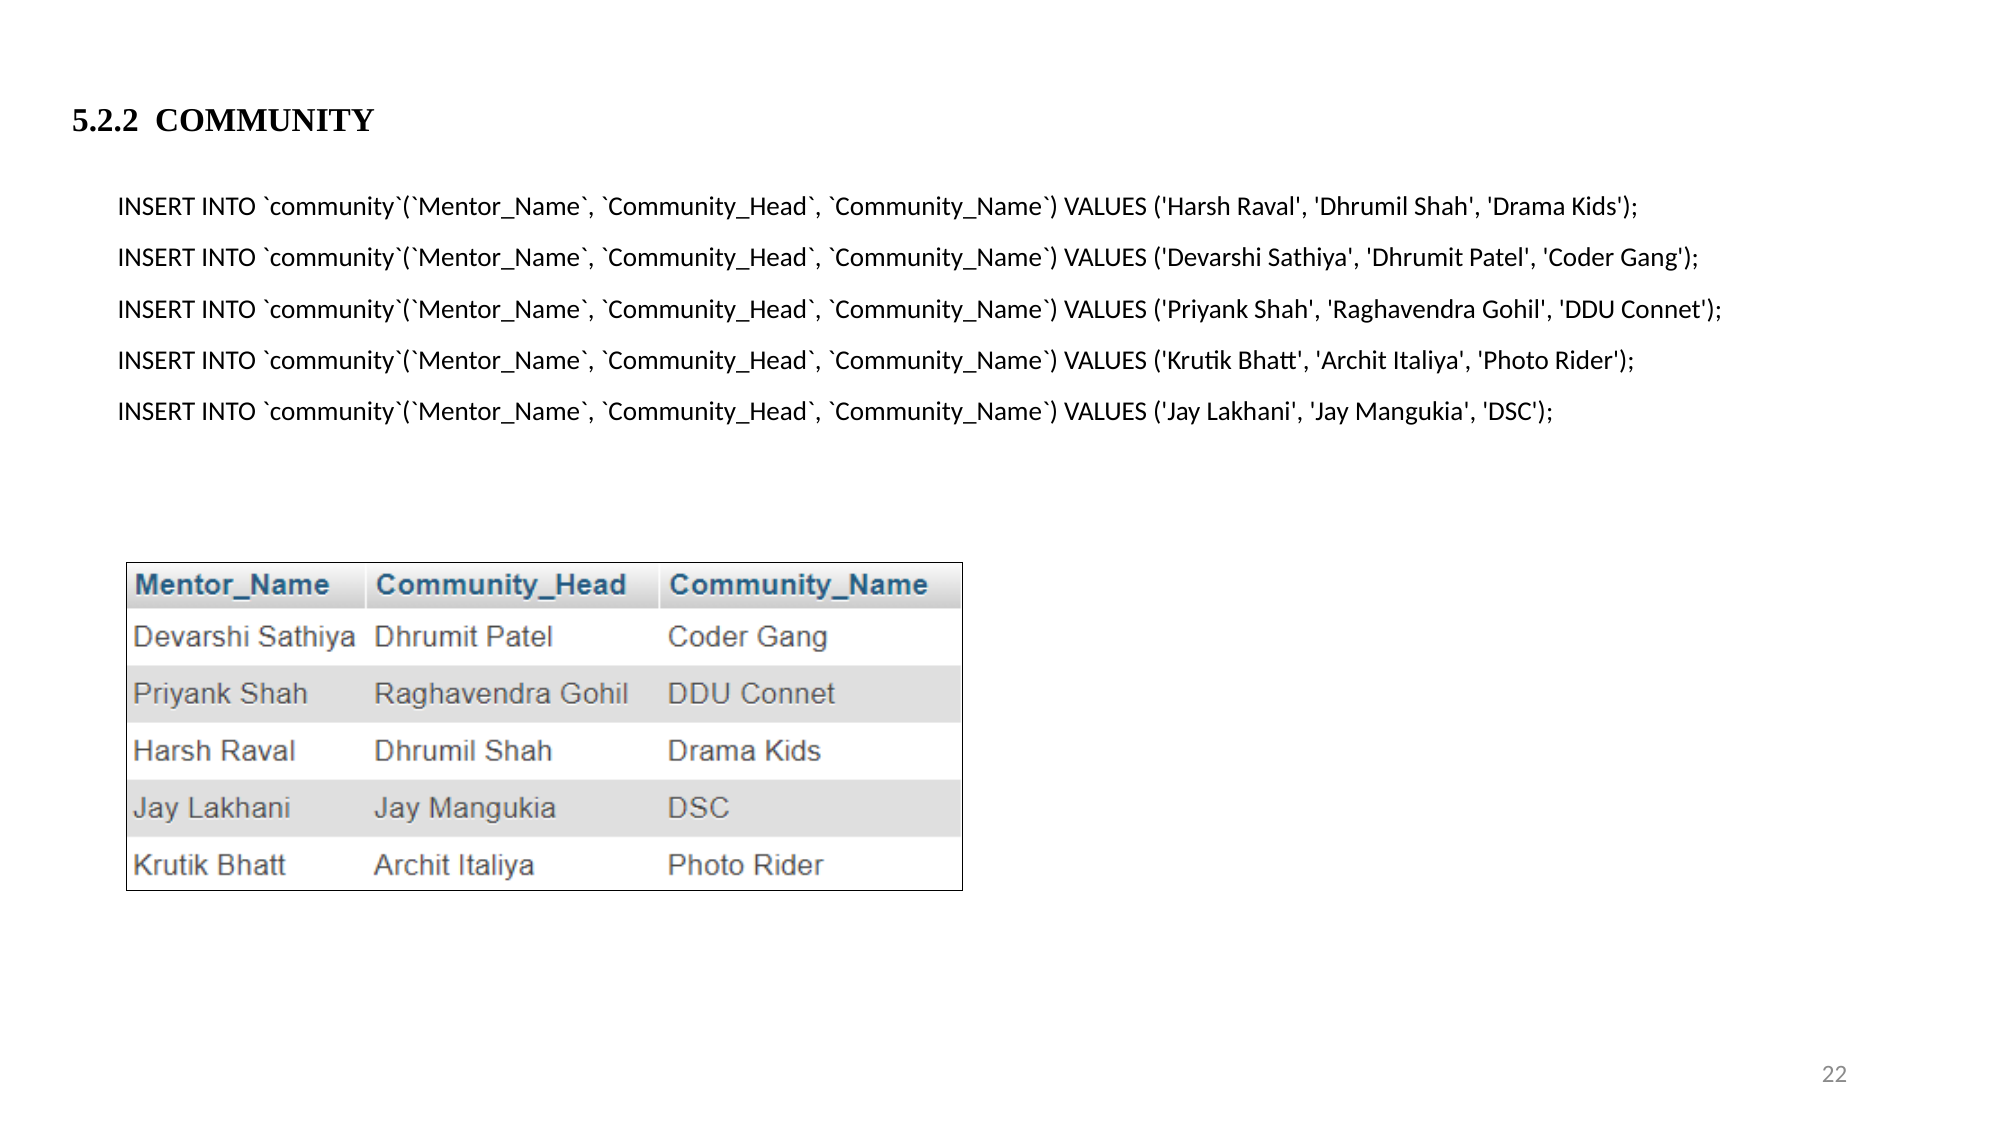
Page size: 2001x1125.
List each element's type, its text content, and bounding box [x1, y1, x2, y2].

text_box INSERT INTO `community`(`Mentor_Name`, `Community_Head`, `Community_Name`) VALUES ('Harsh Raval', 'Dhrumil Shah', 'Drama Kids'); INSERT INTO `community`(`Mentor_Name`, `Community_Head`, `Community_Name`) VALUES ('Devarshi Sathiya', 'Dhrumit Patel', 'Coder Gang'); INSERT INTO `community`(`Mentor_Name`, `Community_Head`, `Community_Name`) VALUES ('Priyank Shah', 'Raghavendra Gohil', 'DDU Connet'); INSERT INTO `community`(`Mentor_Name`, `Community_Head`, `Community_Name`) VALUES ('Krutik Bhatt', 'Archit Italiya', 'Photo Rider'); INSERT INTO `community`(`Mentor_Name`, `Community_Head`, `Community_Name`) VALUES ('Jay Lakhani', 'Jay Mangukia', 'DSC'); [102, 178, 1922, 434]
slide_number 22 [1412, 1042, 1863, 1103]
picture [126, 562, 963, 891]
text_box 5.2.2 COMMUNITY [57, 90, 1058, 185]
